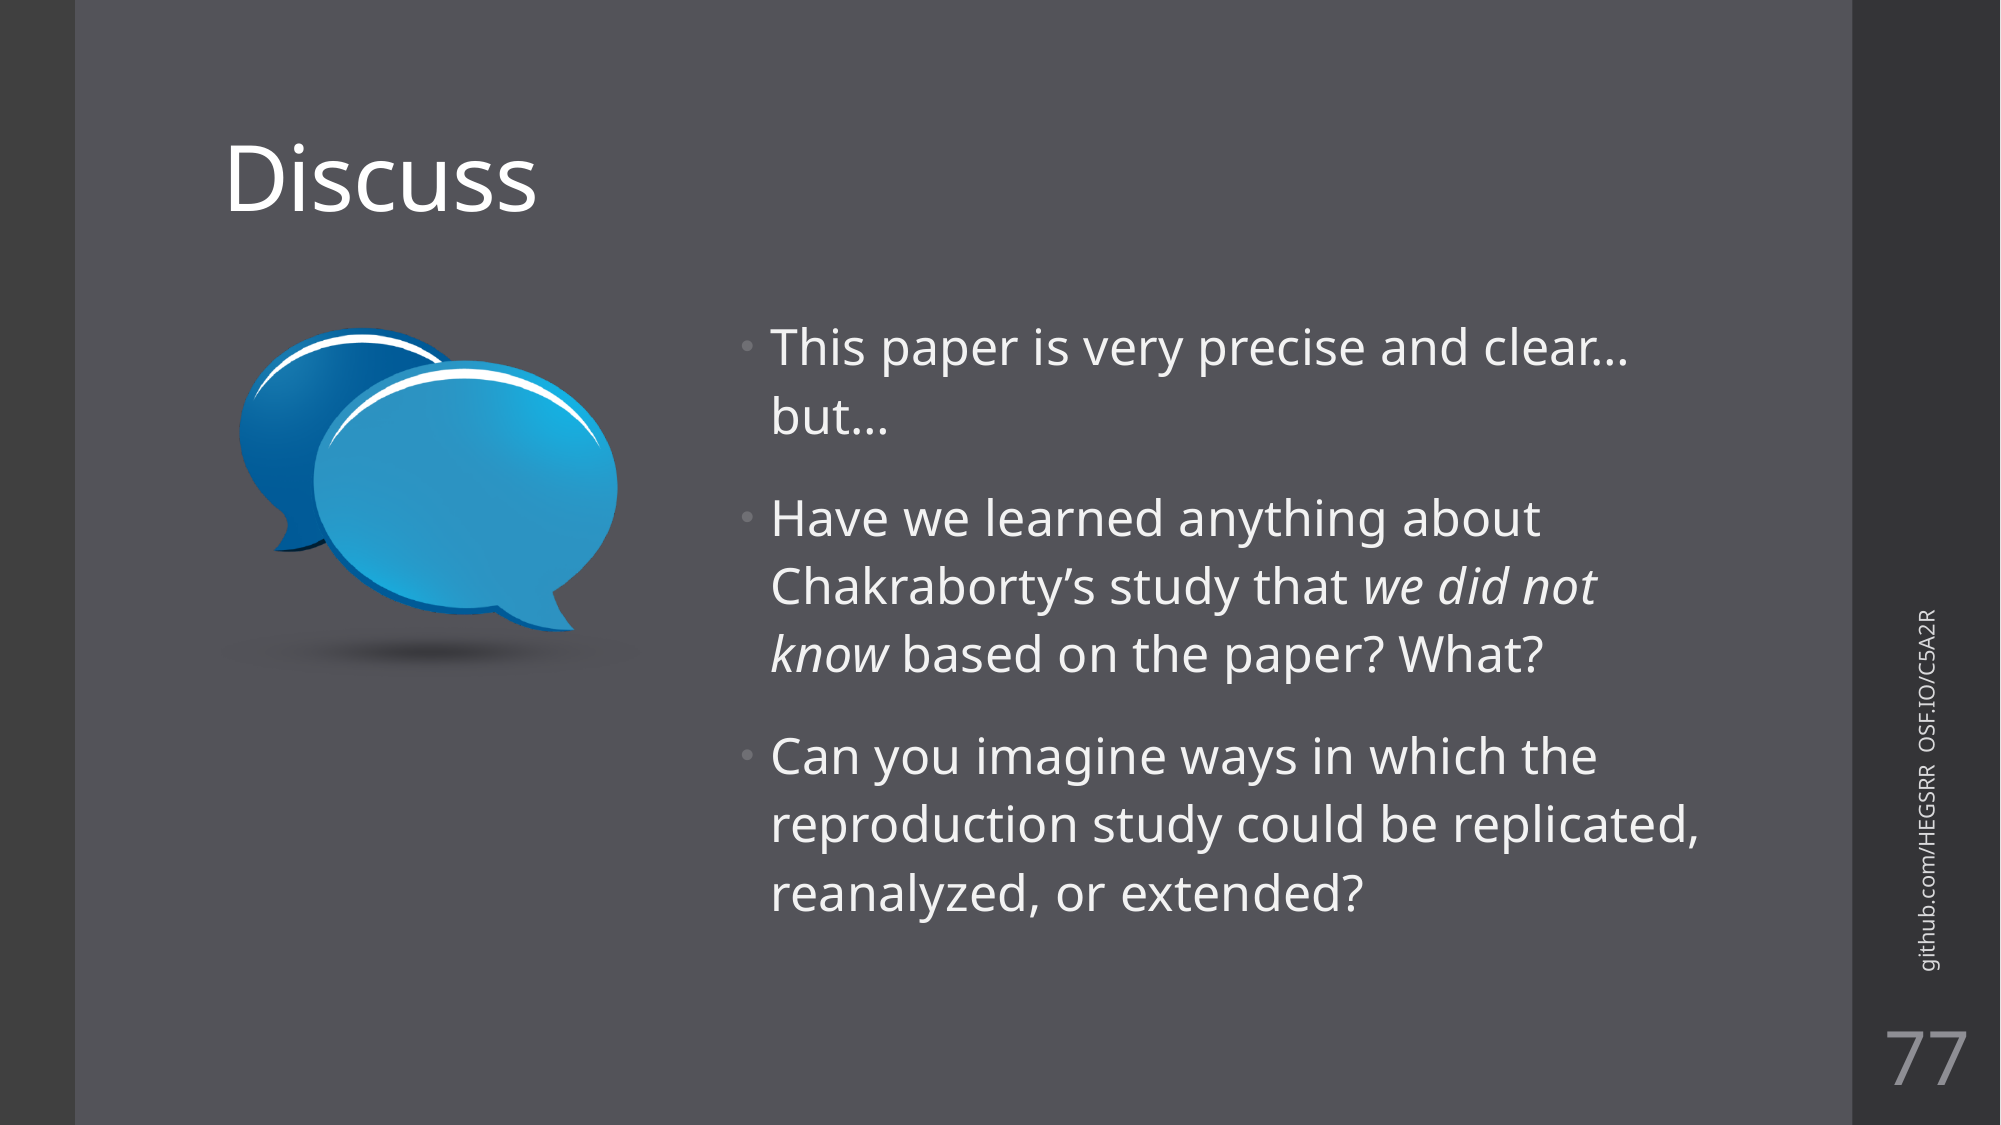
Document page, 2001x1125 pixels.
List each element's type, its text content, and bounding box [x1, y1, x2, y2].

footer github.com/HEGSRR OSF.IO/C5A2R [1897, 400, 1958, 988]
list This paper is very precise and clear… but… Have we learned anything about Chakraborty’s study that we did not know based on the paper? What? Can you imagine ways in which the reproduction study could be replicated, reanalyzed, or extended? [725, 299, 1740, 1014]
title Discuss [206, 60, 1797, 278]
slide_number 77 [1852, 1012, 2000, 1110]
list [185, 298, 668, 684]
